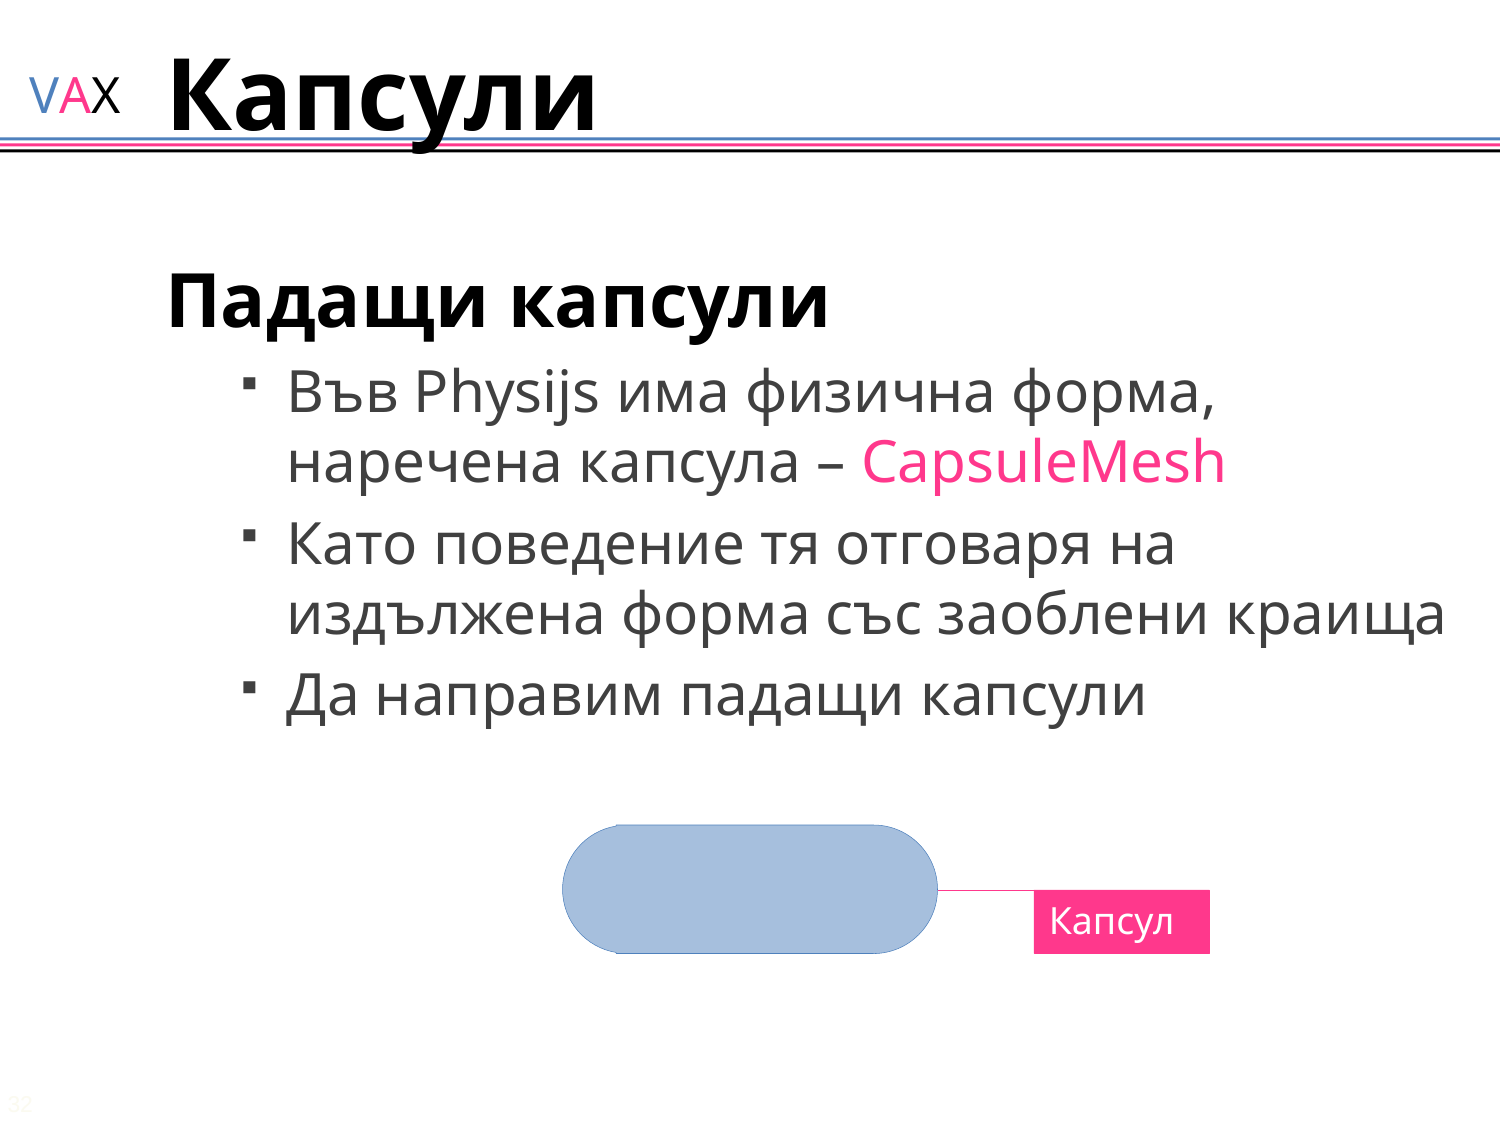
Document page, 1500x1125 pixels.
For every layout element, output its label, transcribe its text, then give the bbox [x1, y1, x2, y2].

text_box [560, 822, 940, 956]
list Падащи капсули Във Physijs има физична форма, наречена капсула – CapsuleMesh Като поведение тя отговаря на издължена форма със заоблени краища Да направим падащи капсули [150, 200, 1488, 1113]
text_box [937, 889, 1210, 954]
title Капсули [0, 37, 1500, 144]
